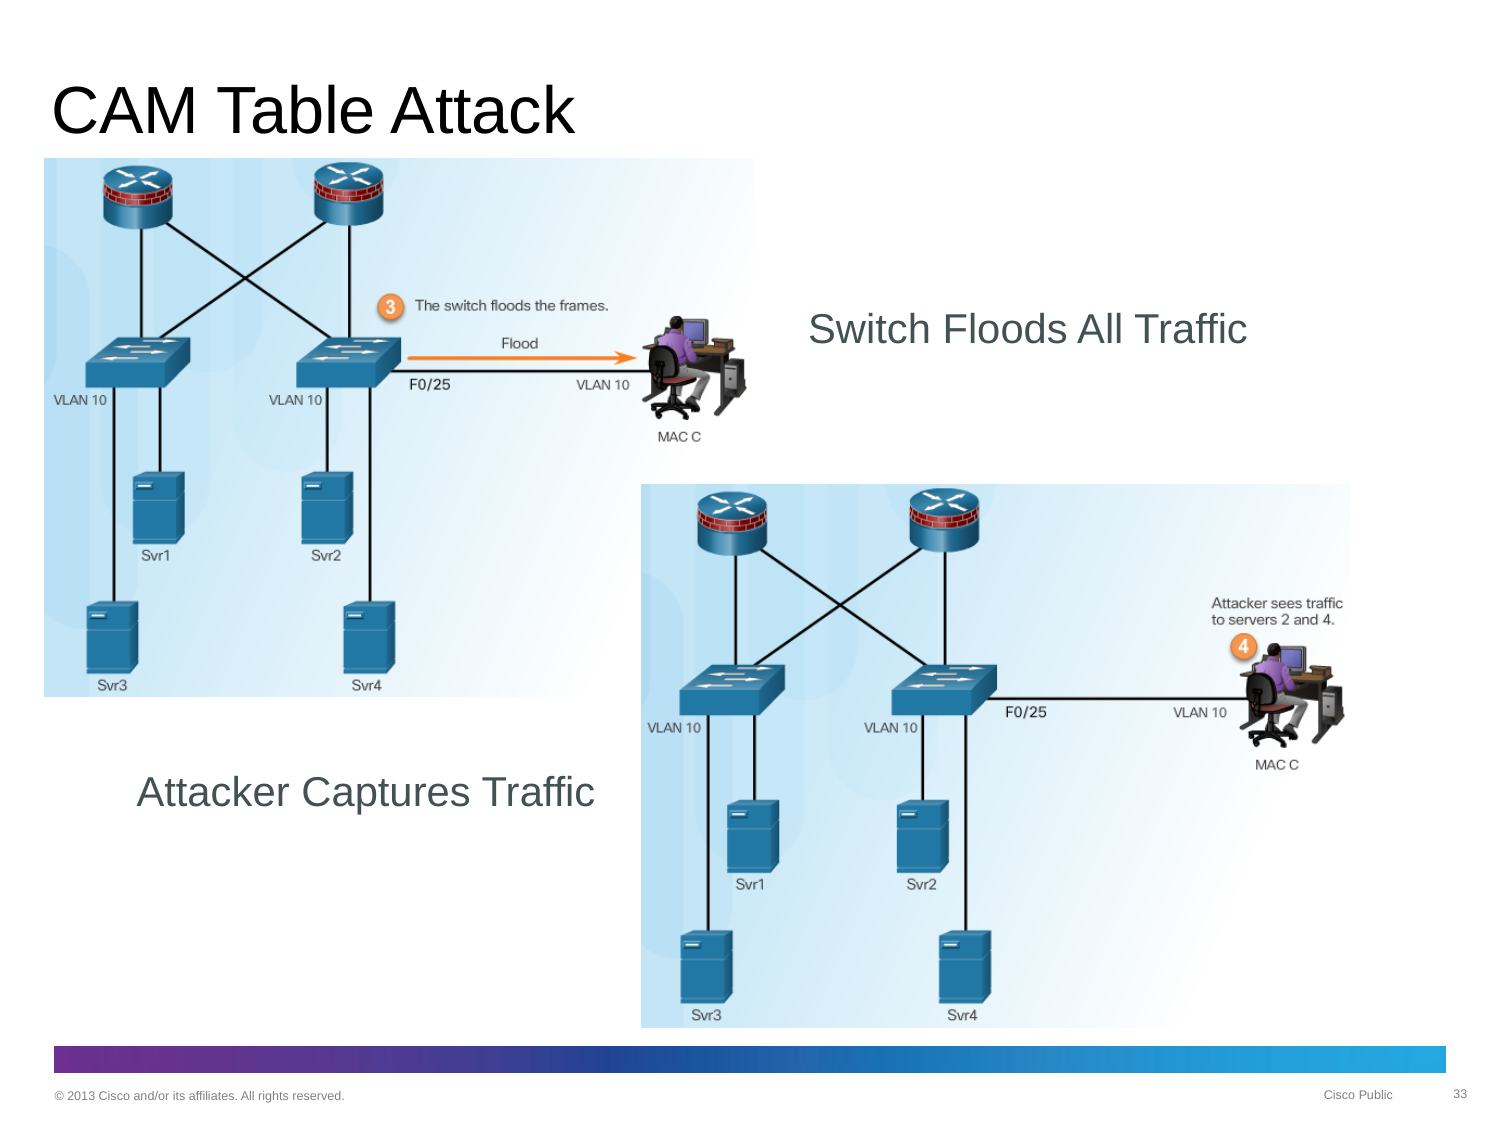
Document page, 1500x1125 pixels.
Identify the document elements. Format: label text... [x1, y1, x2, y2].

picture [54, 1046, 1446, 1073]
title CAM Table Attack [37, 17, 1447, 155]
text_box Attacker Captures Traffic [121, 760, 612, 835]
text_box Switch Floods All Traffic [793, 298, 1386, 388]
picture [43, 158, 1351, 1029]
